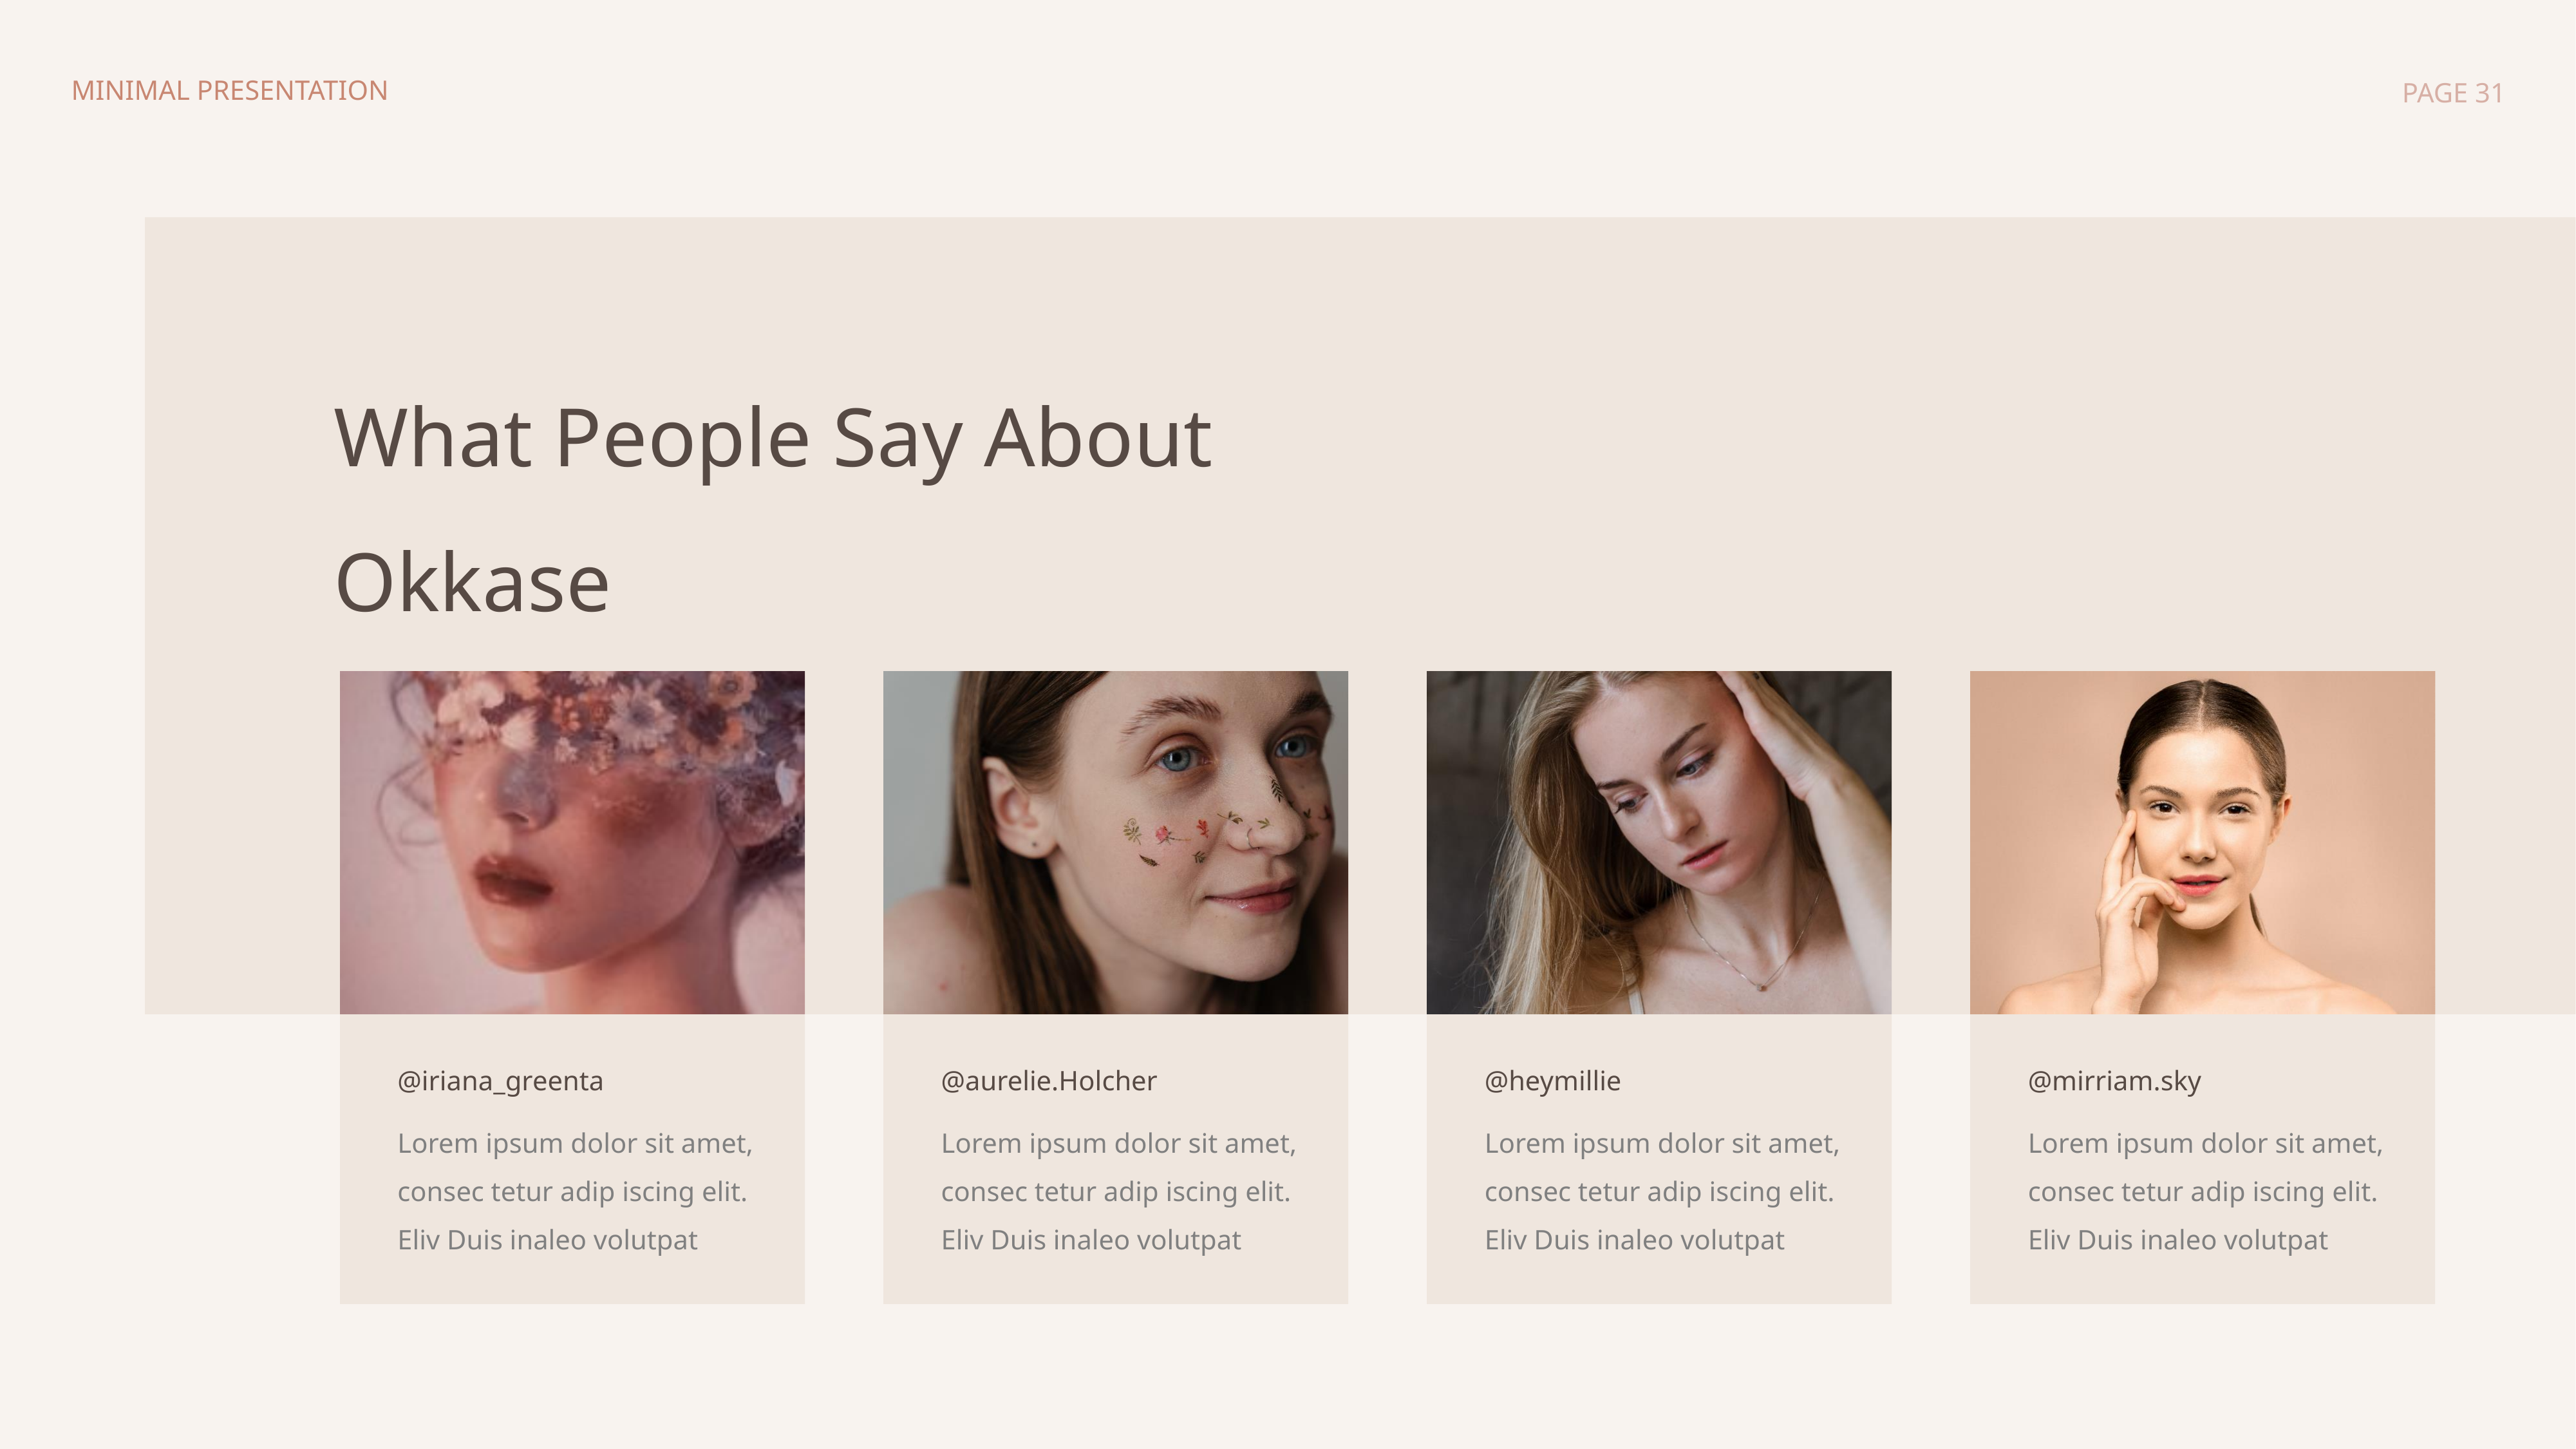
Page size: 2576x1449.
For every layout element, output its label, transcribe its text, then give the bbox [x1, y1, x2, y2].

picture [883, 671, 1349, 1014]
list What People Say About Okkase [324, 332, 1369, 473]
list Lorem ipsum dolor sit amet, consec tetur adip iscing elit. Eliv Duis inaleo volutpat [2018, 1105, 2420, 1262]
list @heymillie [1474, 1042, 1877, 1096]
text_box [883, 1015, 1349, 1305]
list Lorem ipsum dolor sit amet, consec tetur adip iscing elit. Eliv Duis inaleo volutpat [931, 1105, 1333, 1262]
slide_number PAGE 31 [2129, 52, 2516, 106]
text_box [1970, 1015, 2436, 1305]
text_box [144, 216, 2576, 1015]
footer MINIMAL PRESENTATION [61, 52, 448, 106]
list @aurelie.Holcher [931, 1042, 1333, 1096]
picture [1970, 671, 2436, 1014]
picture [1427, 671, 1892, 1014]
text_box [1426, 1015, 1892, 1305]
picture [339, 671, 805, 1014]
list @mirriam.sky [2018, 1042, 2420, 1096]
text_box [339, 1015, 805, 1305]
list Lorem ipsum dolor sit amet, consec tetur adip iscing elit. Eliv Duis inaleo volutpat [1474, 1105, 1877, 1262]
list Lorem ipsum dolor sit amet, consec tetur adip iscing elit. Eliv Duis inaleo volutpat [388, 1105, 790, 1262]
list @iriana_greenta [388, 1042, 790, 1096]
